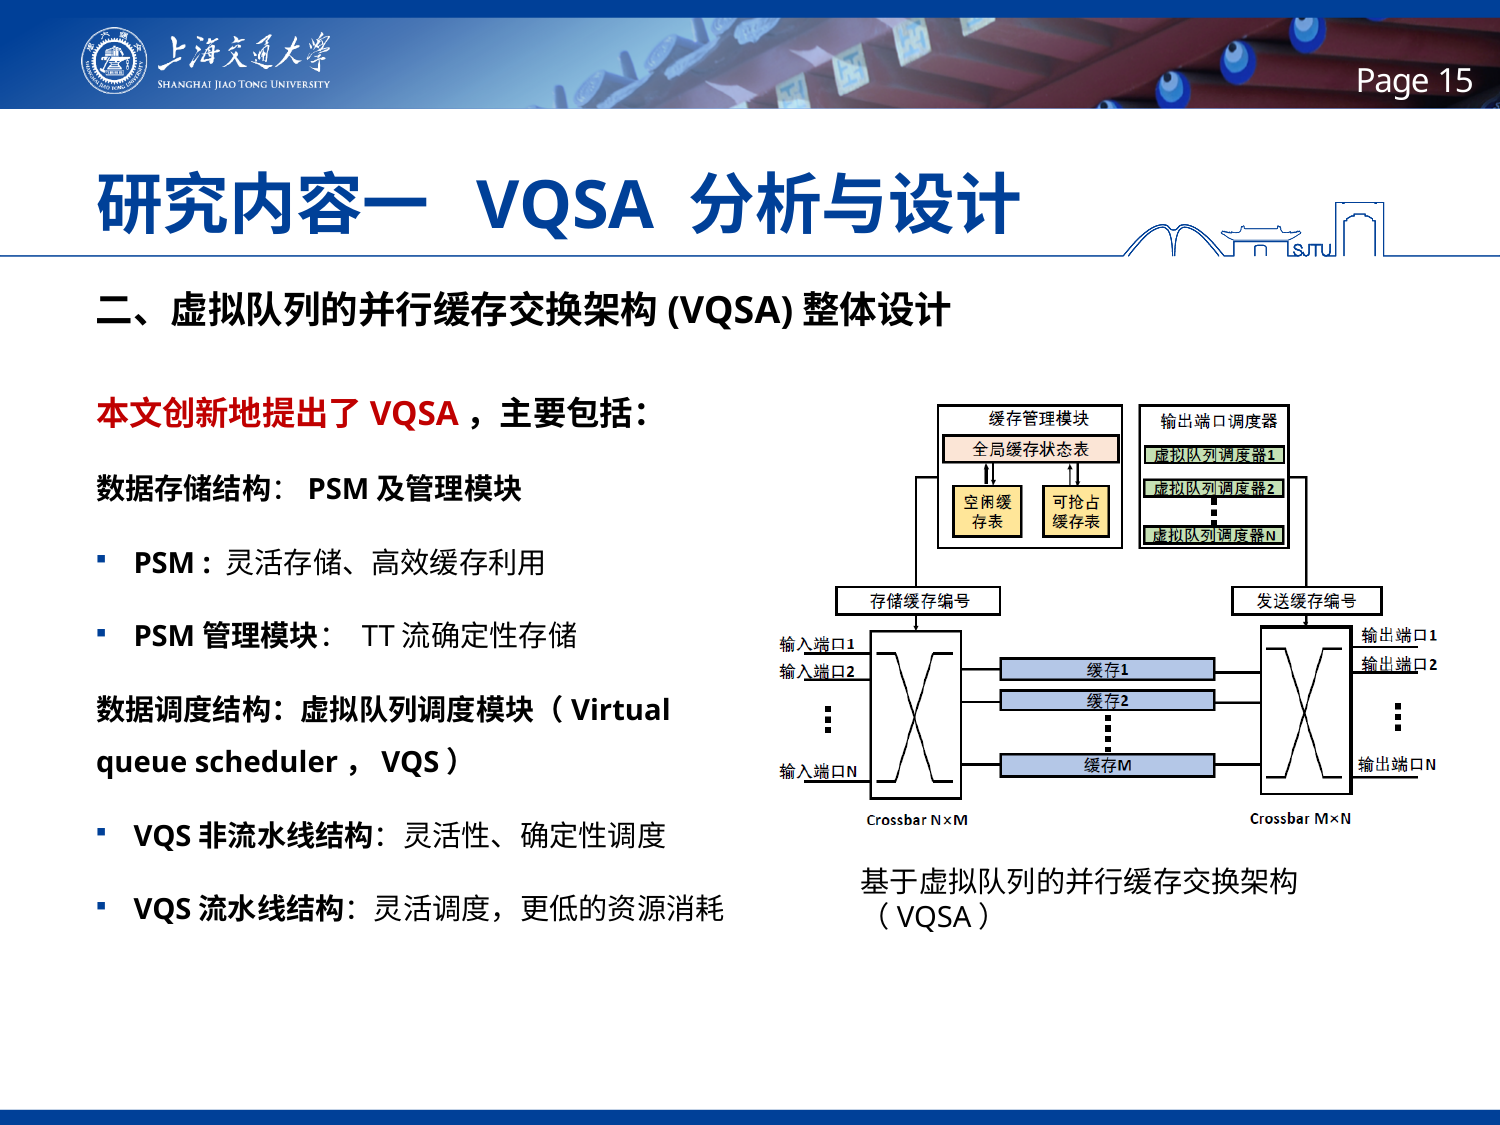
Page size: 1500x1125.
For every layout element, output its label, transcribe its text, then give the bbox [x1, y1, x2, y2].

title 研究内容一 VQSA 分析与设计 [81, 159, 1455, 254]
list 本文创新地提出了VQSA，主要包括： 数据存储结构：PSM及管理模块 PSM : 灵活存储、高效缓存利用 PSM管理模块： TT流确定性存储 数据调度结构：虚拟队列调度模块（Virtual queue scheduler，VQS） VQS非流水线结构：灵活性、确定性调度 VQS流水线结构：灵活调度，更低的资源消耗 [81, 364, 750, 1032]
text_box 二、虚拟队列的并行缓存交换架构(VQSA)整体设计 [80, 279, 1023, 339]
slide_number 15 [1340, 51, 1500, 107]
text_box 基于虚拟队列的并行缓存交换架构（VQSA） [845, 855, 1438, 941]
picture [777, 402, 1438, 833]
picture [0, 18, 1500, 109]
